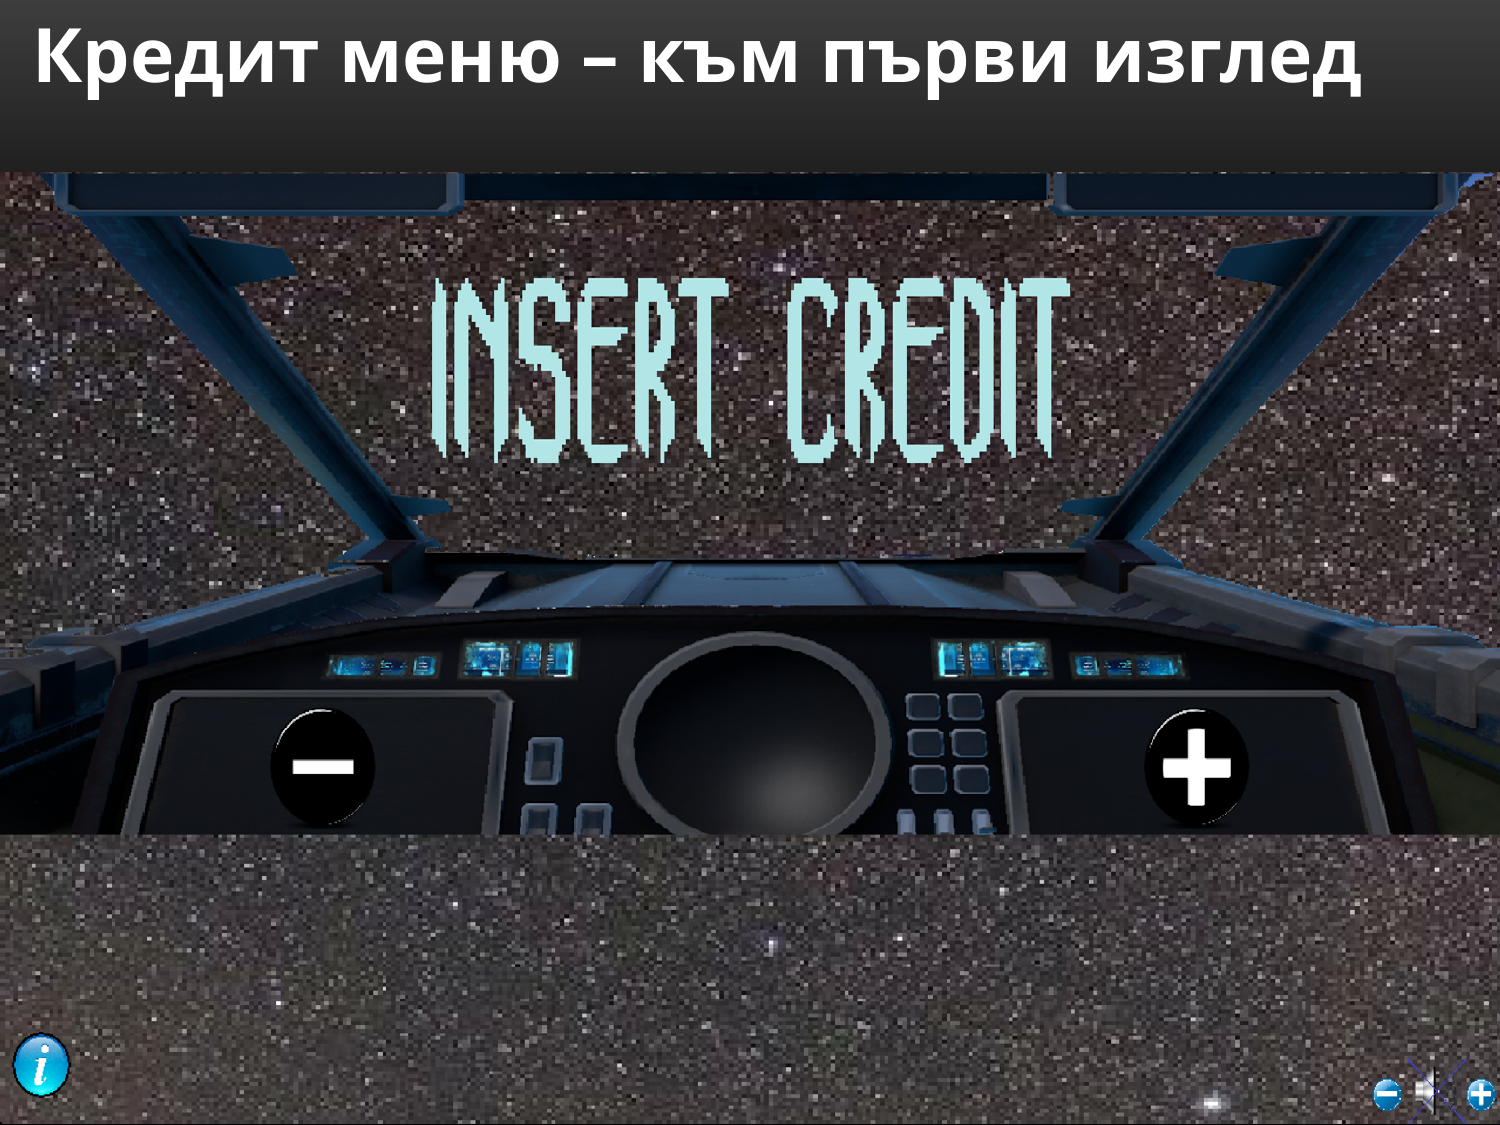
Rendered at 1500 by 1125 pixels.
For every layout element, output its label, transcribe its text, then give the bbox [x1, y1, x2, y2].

picture [0, 0, 1500, 1125]
text_box Кредит меню – към първи изглед [17, 0, 1483, 105]
